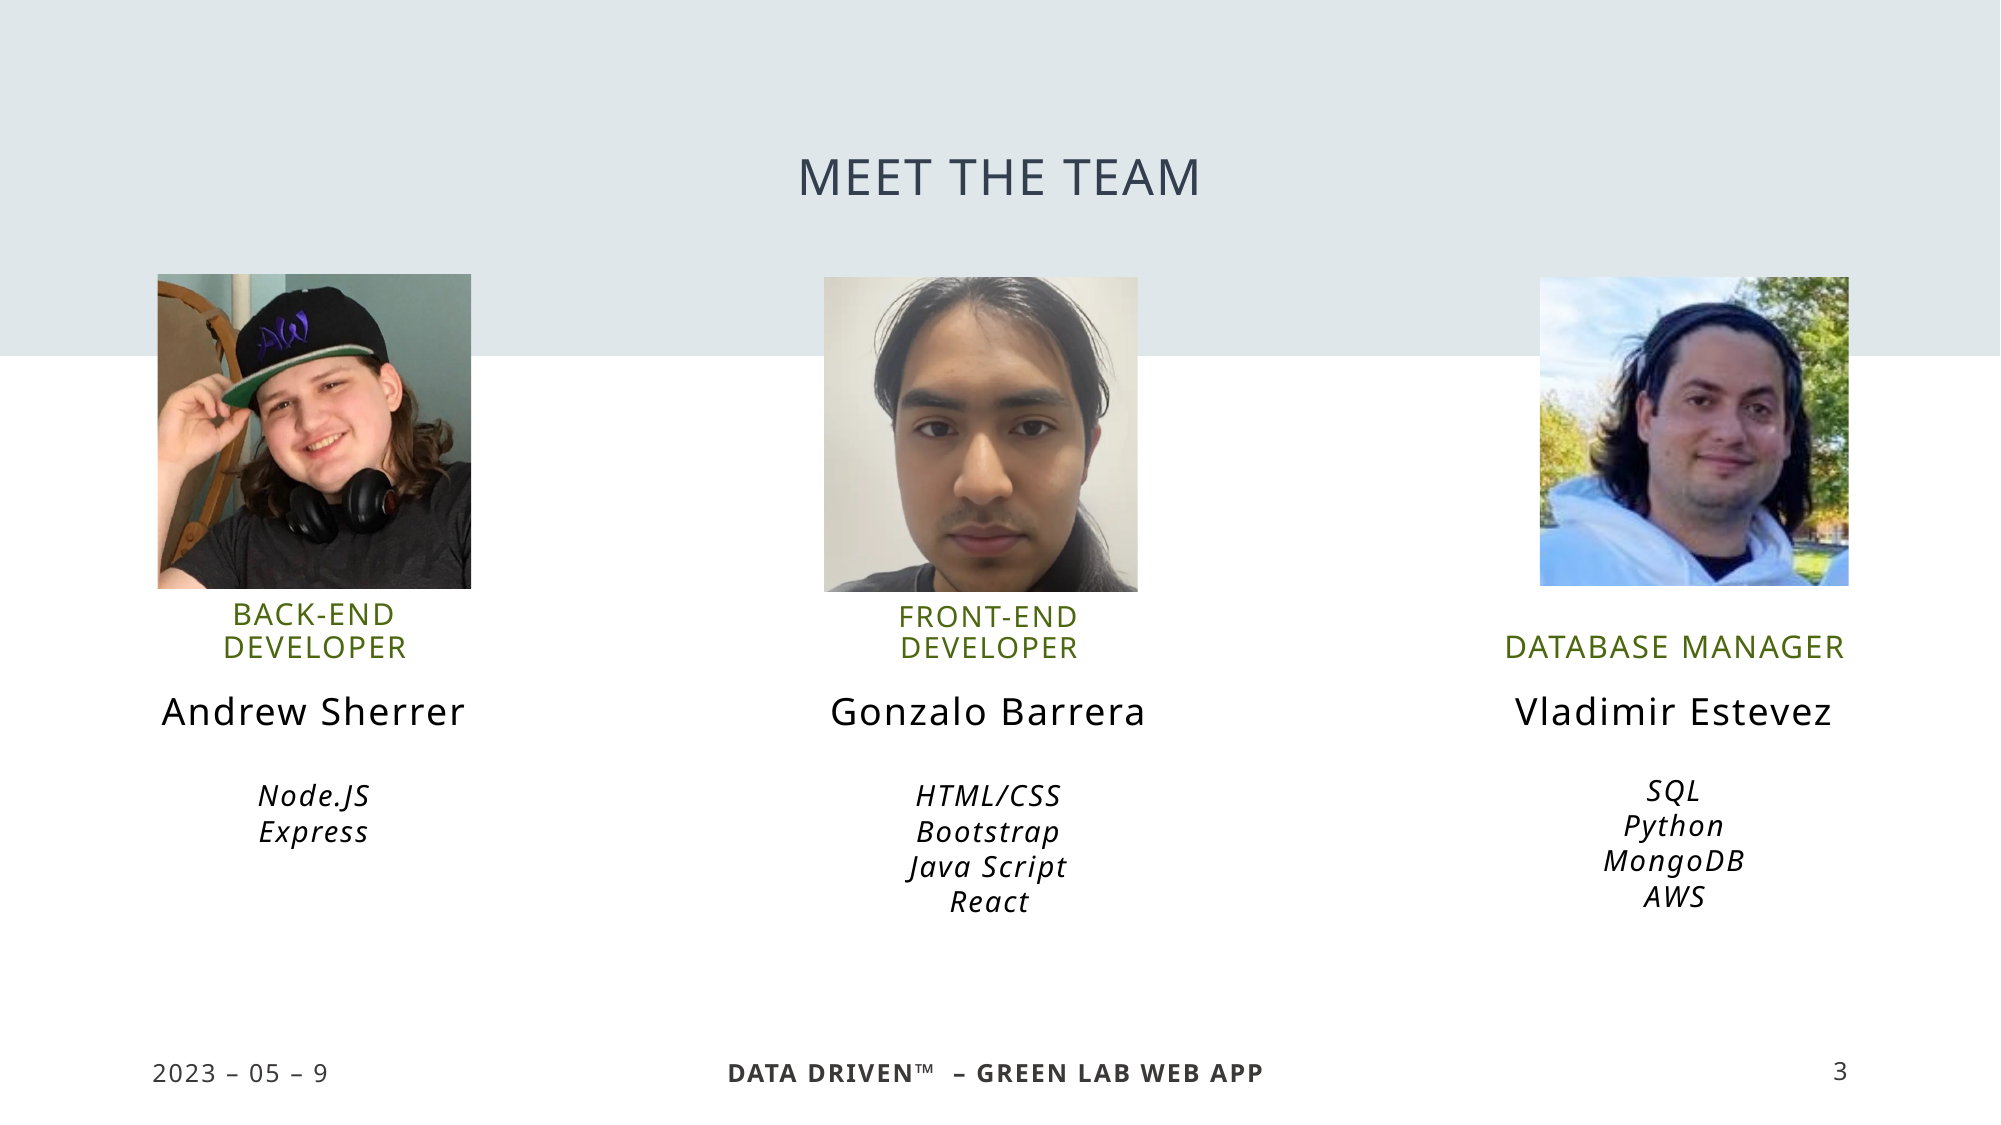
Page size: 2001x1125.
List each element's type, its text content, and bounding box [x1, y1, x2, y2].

list Andrew Sherrer Node.JS Express [121, 680, 508, 960]
list Database manager [1481, 591, 1868, 673]
slide_number 2023 – 05 – 9 [137, 1042, 588, 1103]
list Vladimir Estevez SQL Python MongoDB AWS [1481, 680, 1868, 1022]
list Gonzalo Barrera HTML/CSS Bootstrap Java Script React [796, 680, 1182, 960]
footer DATA DRIVEN™ – Green Lab Web app [662, 1042, 1338, 1103]
picture [1539, 276, 1849, 586]
list Back-end developer [121, 591, 508, 673]
picture [157, 274, 472, 589]
slide_number 3 [1412, 1042, 1863, 1103]
title Meet the team [137, 98, 1863, 262]
list Front-end developer [796, 591, 1182, 673]
picture [824, 277, 1138, 592]
